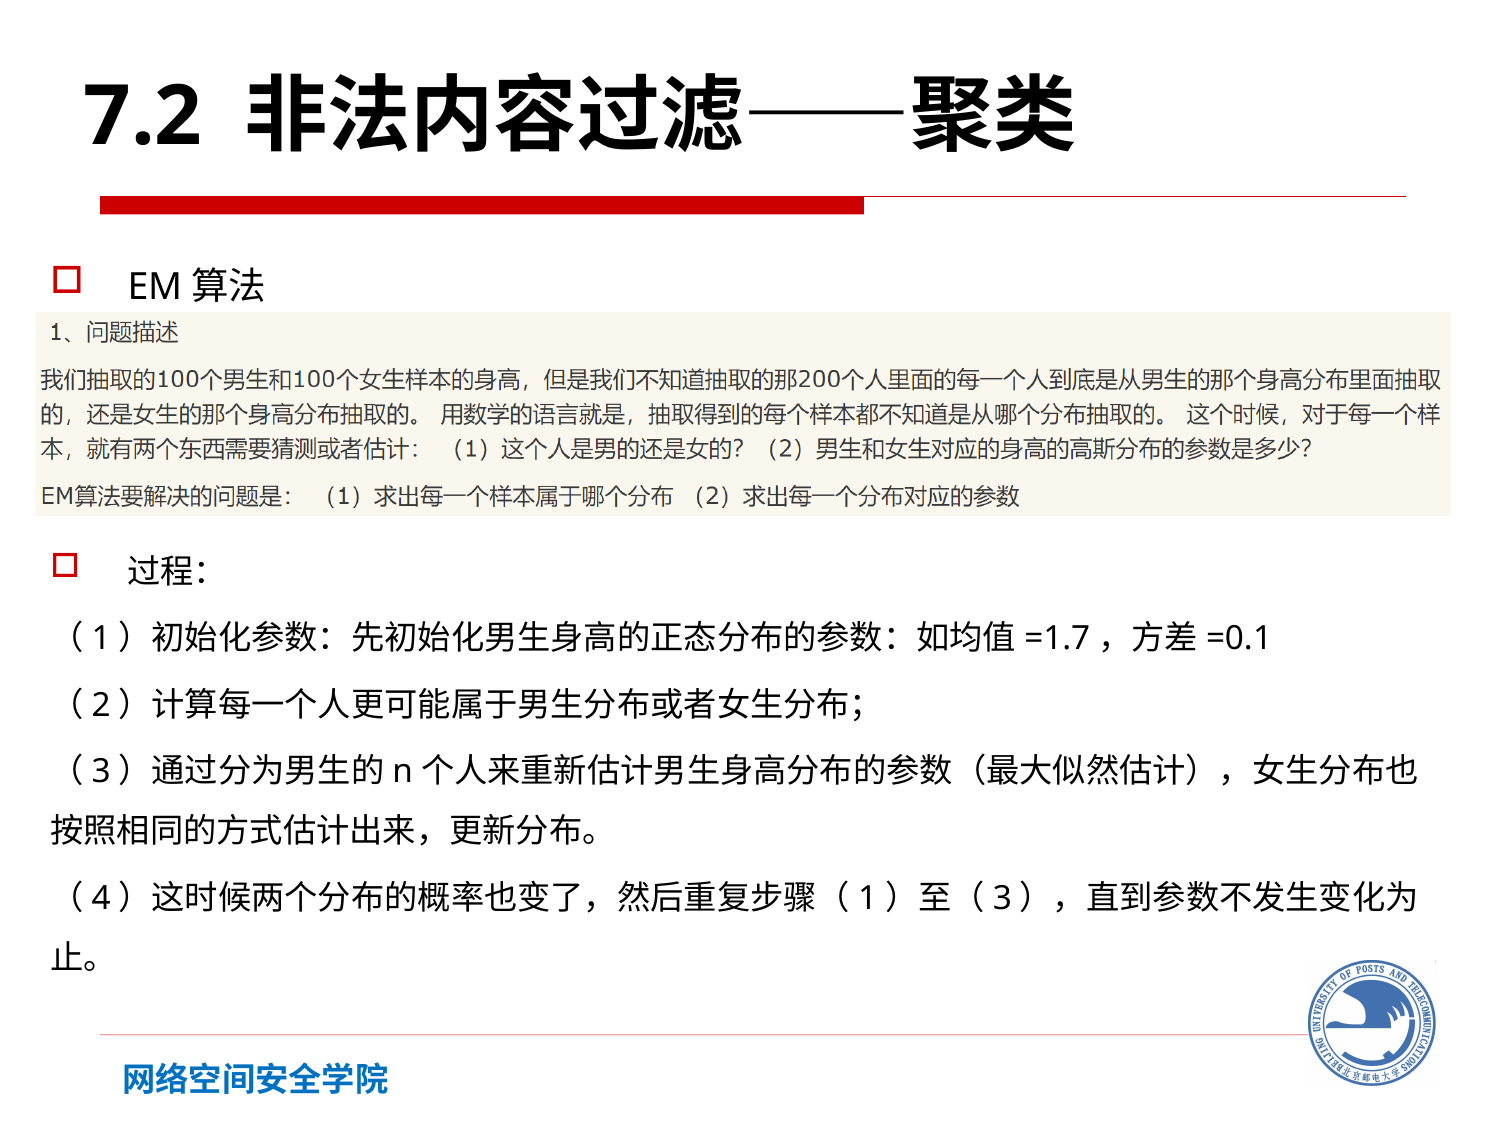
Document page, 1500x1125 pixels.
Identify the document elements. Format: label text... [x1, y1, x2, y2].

picture [1308, 992, 1436, 1086]
text_box 7.2 非法内容过滤——聚类 [68, 54, 1384, 177]
picture [35, 311, 1452, 516]
slide_number [1074, 1024, 1401, 1103]
list EM算法 过程： （1）初始化参数：先初始化男生身高的正态分布的参数：如均值=1.7，方差=0.1 （2）计算每一个人更可能属于男生分布或者女生分布； （3）通过分为男生的n个人来重新估计男生身高分布的参数（最大似然估计），女生分布也按照相同的方式估计出来，更新分布。 （4）这时候两个分布的概率也变了，然后重复步骤（1）至（3），直到参数不发生变化为止。 [35, 231, 1452, 311]
list EM算法 过程： （1）初始化参数：先初始化男生身高的正态分布的参数：如均值=1.7，方差=0.1 （2）计算每一个人更可能属于男生分布或者女生分布； （3）通过分为男生的n个人来重新估计男生身高分布的参数（最大似然估计），女生分布也按照相同的方式估计出来，更新分布。 （4）这时候两个分布的概率也变了，然后重复步骤（1）至（3），直到参数不发生变化为止。 [35, 523, 1452, 992]
